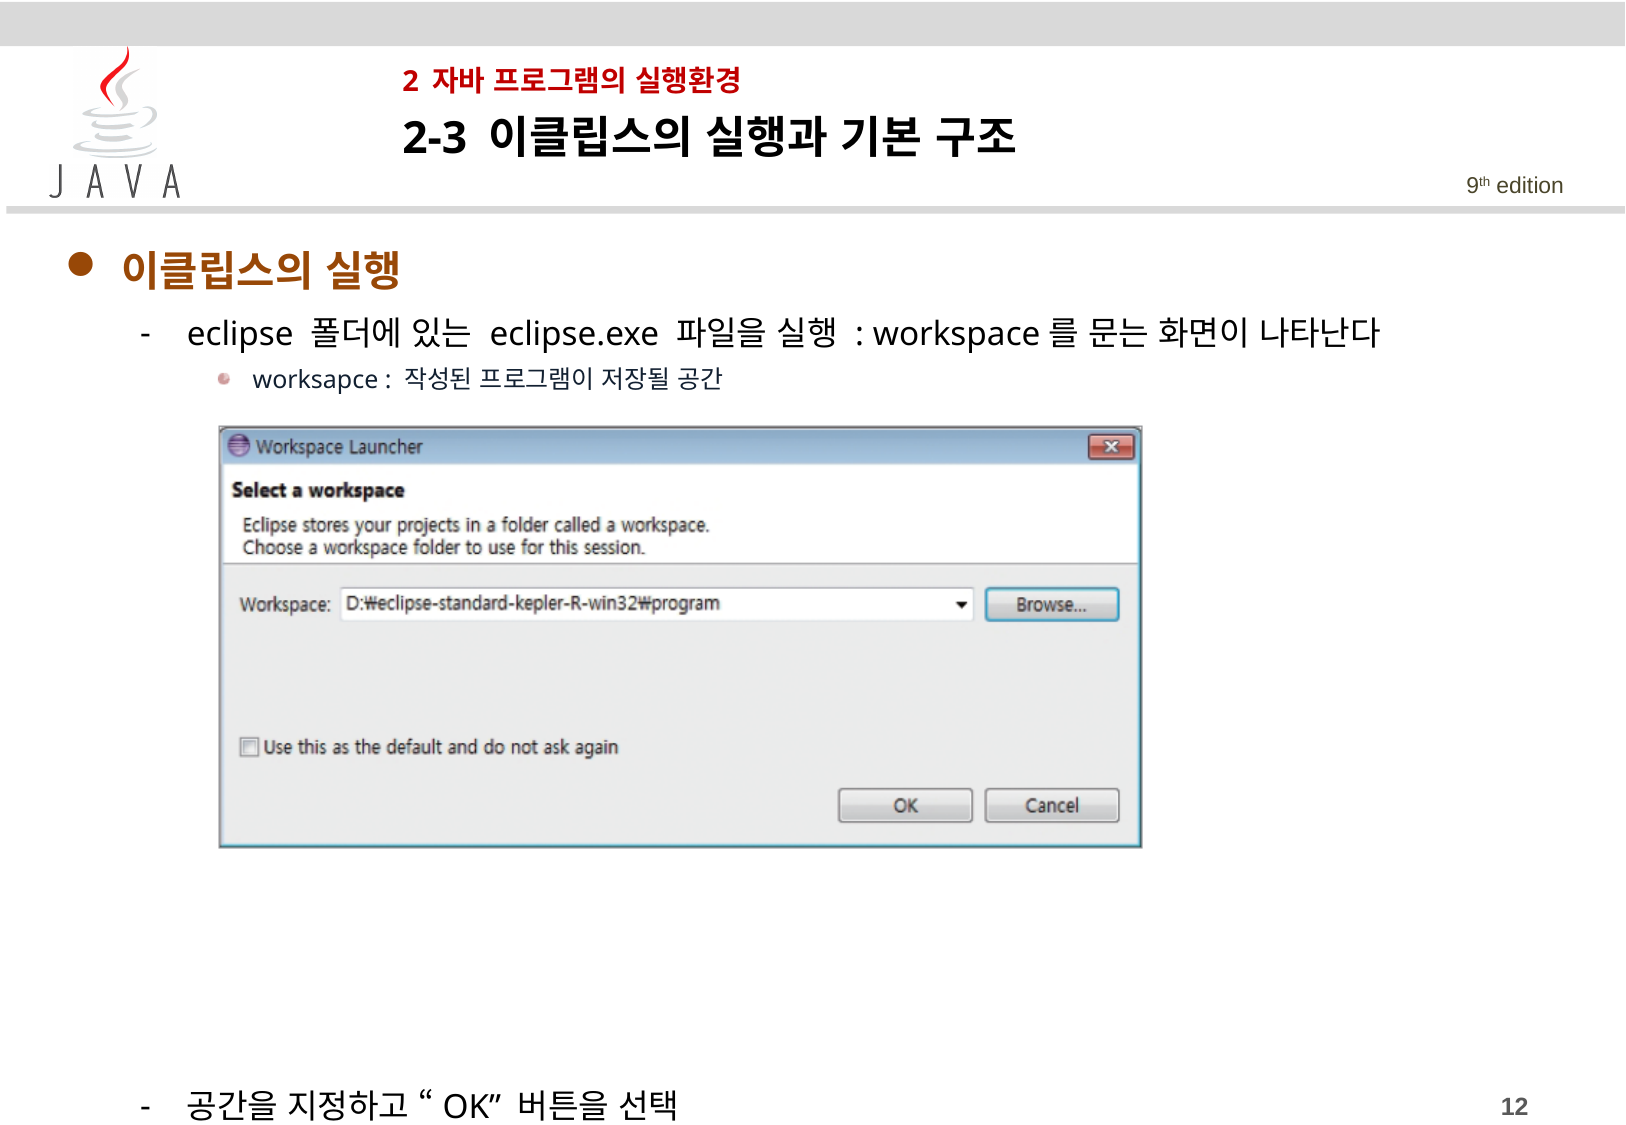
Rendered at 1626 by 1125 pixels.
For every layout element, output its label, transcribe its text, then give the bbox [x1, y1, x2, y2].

slide_number 12 [1164, 1074, 1544, 1125]
picture [49, 164, 180, 198]
title 2 자바 프로그램의 실행환경 [387, 54, 1393, 105]
picture [199, 407, 1163, 869]
list 2-3 이클립스의 실행과 기본 구조 [387, 101, 1545, 171]
picture [215, 370, 233, 388]
list 이클립스의 실행 eclipse 폴더에 있는 eclipse.exe 파일을 실행 : workspace를 문는 화면이 나타난다 worksapce : 작성된 프로그램이 저장될 공간 공간을 지정하고 “OK” 버튼을 선택 [48, 223, 1564, 1064]
picture [73, 46, 157, 158]
